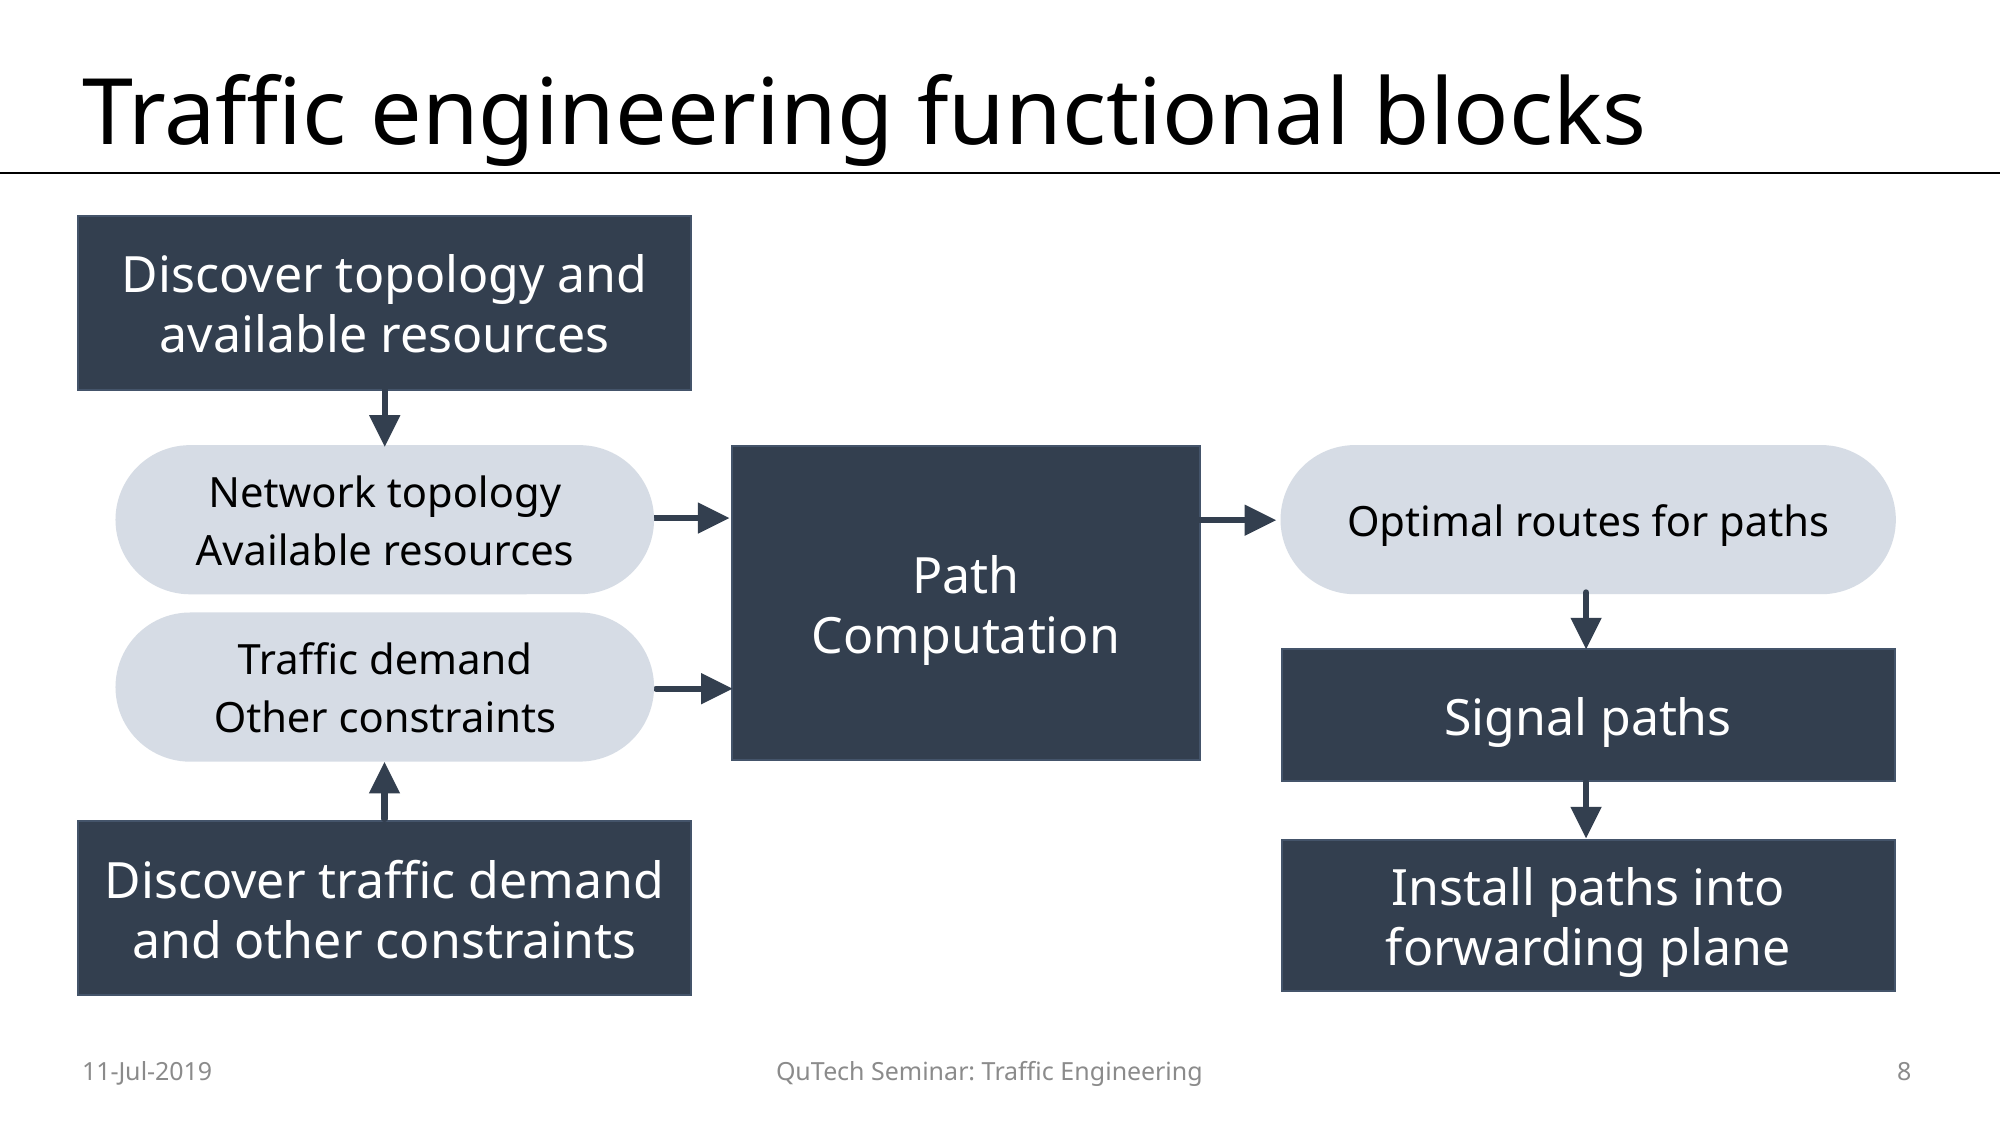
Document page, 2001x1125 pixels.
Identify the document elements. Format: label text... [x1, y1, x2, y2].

slide_number 11-Jul-2019 [67, 1040, 273, 1101]
text_box Path Computation [731, 445, 1201, 761]
text_box Traffic demand Other constraints [115, 612, 655, 762]
footer QuTech Seminar: Traffic Engineering [290, 1042, 1690, 1103]
text_box Install paths into forwarding plane [1281, 839, 1896, 992]
text_box Discover traffic demand and other constraints [77, 820, 692, 996]
text_box Signal paths [1281, 648, 1896, 782]
text_box Network topology Available resources [115, 445, 655, 595]
slide_number 8 [1709, 1042, 1927, 1103]
text_box Optimal routes for paths [1280, 445, 1896, 595]
text_box Discover topology and available resources [77, 215, 692, 391]
title Traffic engineering functional blocks [67, 54, 1927, 176]
